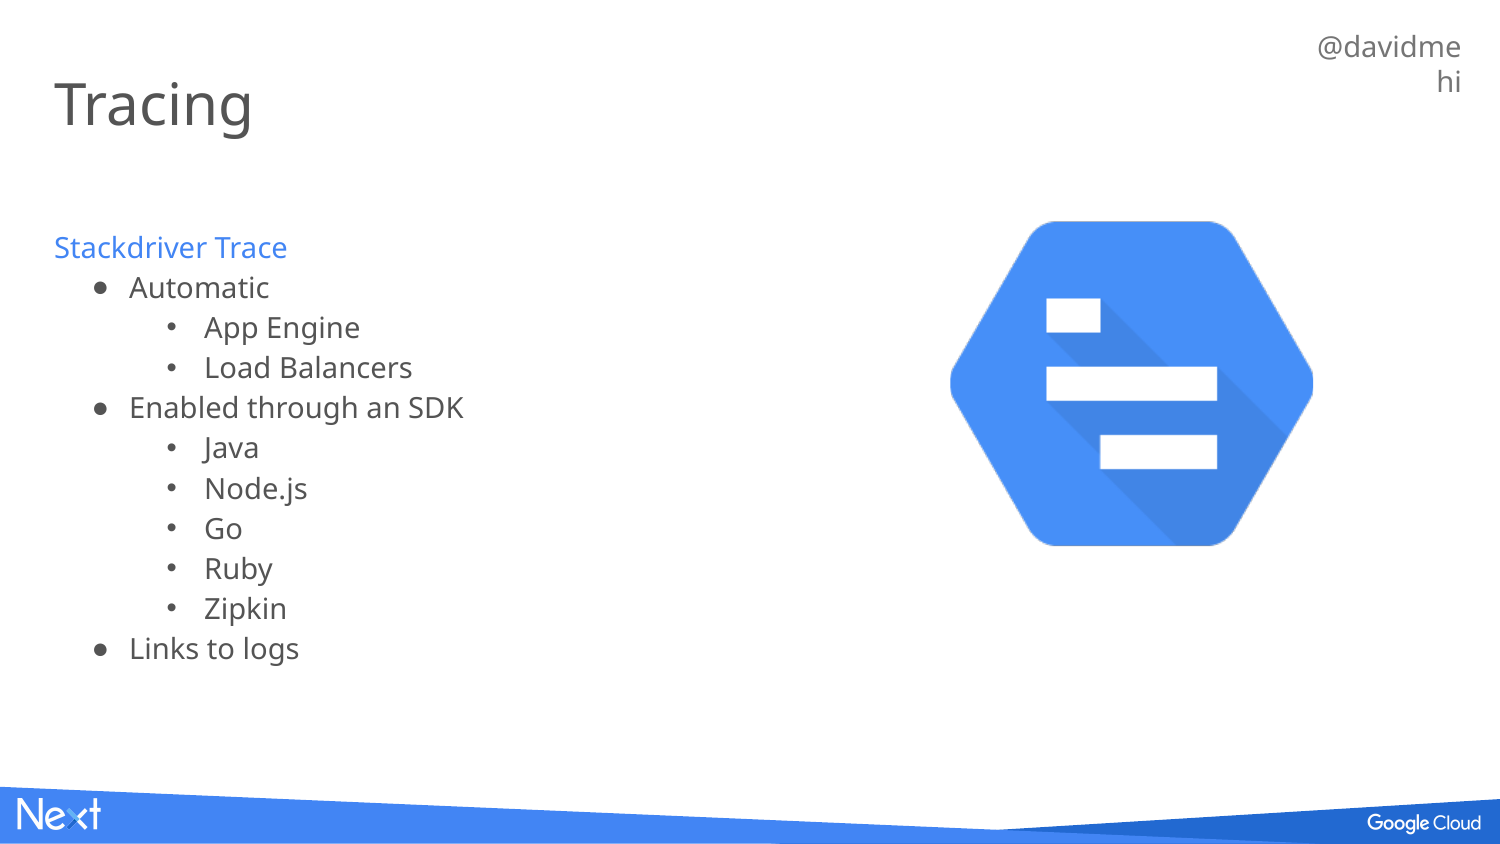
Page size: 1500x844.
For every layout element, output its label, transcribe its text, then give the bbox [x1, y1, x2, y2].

picture [1358, 805, 1490, 844]
title Tracing [39, 51, 1346, 189]
picture [17, 798, 101, 830]
list Stackdriver Trace Automatic App Engine Load Balancers Enabled through an SDK Java Node.js Go Ruby Zipkin Links to logs [39, 208, 1416, 687]
picture [950, 221, 1314, 548]
